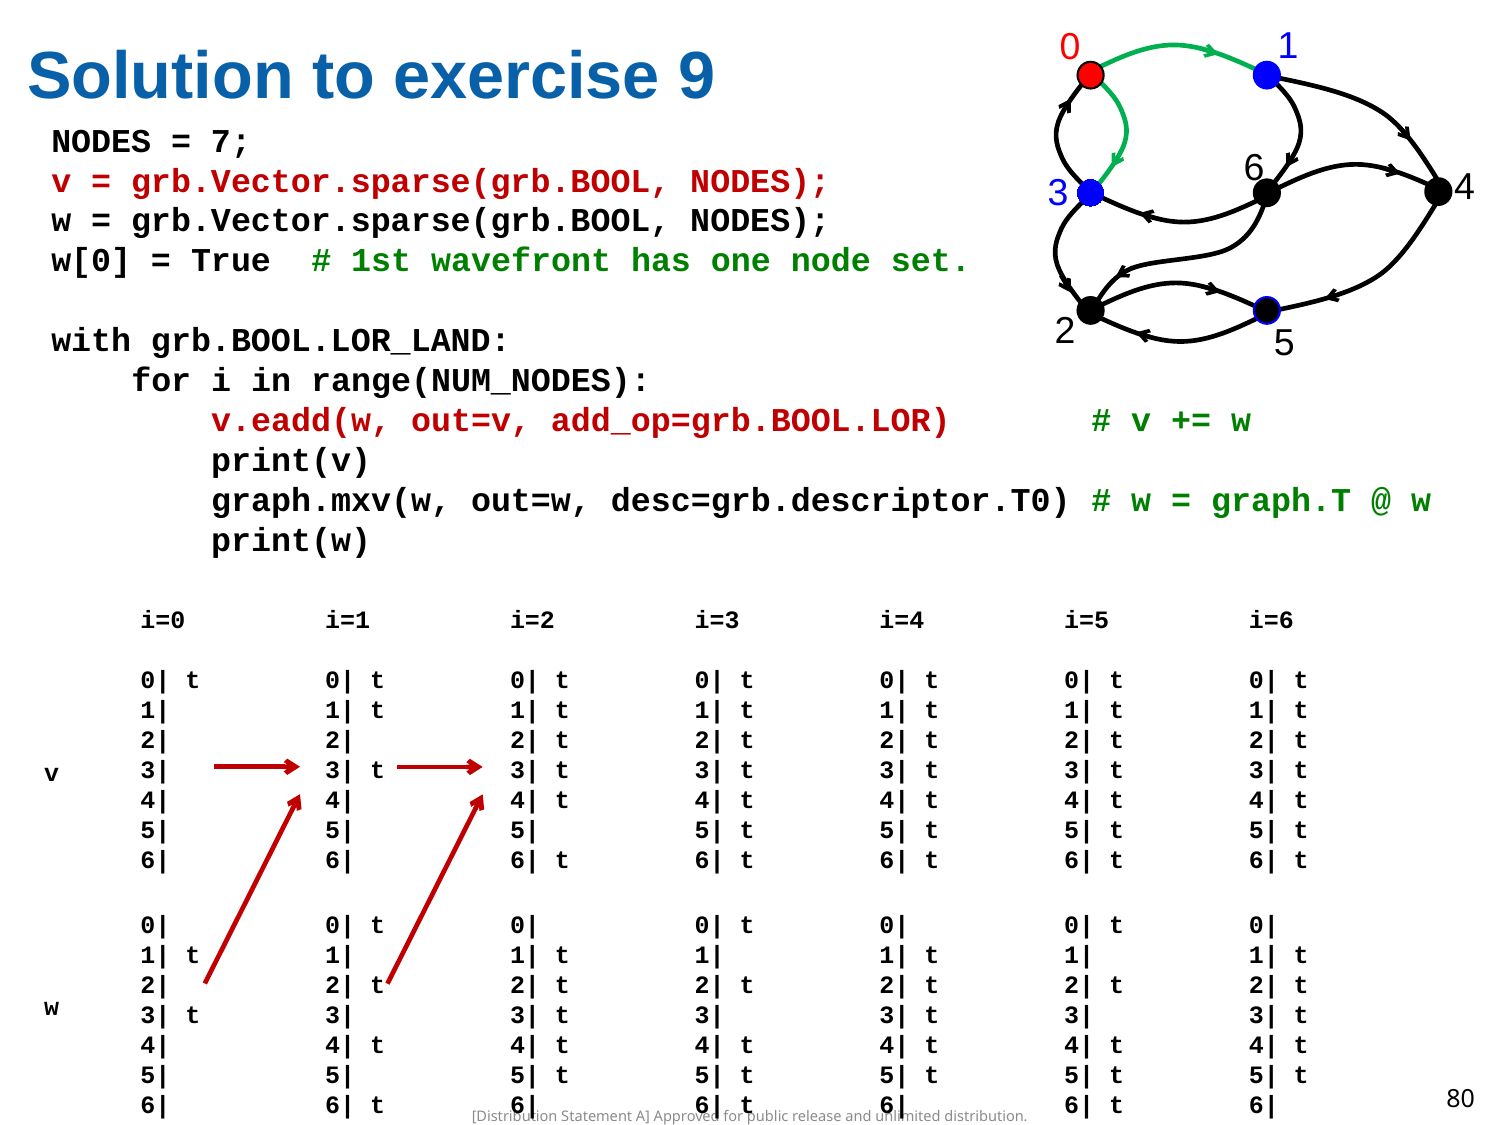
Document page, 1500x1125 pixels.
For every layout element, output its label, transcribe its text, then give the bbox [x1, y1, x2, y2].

text_box 0| t 1| 2| t 3| 4| t 5| t 6| t [1049, 871, 1172, 1125]
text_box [1035, 13, 1487, 363]
text_box v [29, 748, 89, 794]
list NODES = 7; v = grb.Vector.sparse(grb.BOOL, NODES); w = grb.Vector.sparse(grb.BOOL, NODES); w[0] = True # 1st wavefront has one node set. with grb.BOOL.LOR_LAND: for i in range(NUM_NODES): v.eadd(w, out=v, add_op=grb.BOOL.LOR) # v += w print(v) graph.mxv(w, out=w, desc=grb.descriptor.T0) # w = graph.T @ w print(w) [51, 118, 1473, 595]
text_box i=1 0| t 1| t 2| 3| t 4| 5| 6| [310, 566, 433, 871]
text_box 0| t 1| 2| t 3| 4| t 5| 6| t [310, 871, 433, 1125]
text_box i=2 0| t 1| t 2| t 3| t 4| t 5| 6| t [495, 566, 617, 871]
text_box i=6 0| t 1| t 2| t 3| t 4| t 5| t 6| t [1234, 566, 1356, 871]
title Solution to exercise 9 [27, 31, 1030, 178]
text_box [204, 793, 301, 984]
text_box 0| t 1| 2| t 3| 4| t 5| t 6| t [679, 871, 802, 1125]
text_box i=4 0| t 1| t 2| t 3| t 4| t 5| t 6| t [864, 566, 987, 871]
text_box i=3 0| t 1| t 2| t 3| t 4| t 5| t 6| t [679, 566, 802, 871]
text_box i=0 0| t 1| 2| 3| 4| 5| 6| [125, 566, 248, 871]
text_box w [29, 983, 89, 1029]
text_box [387, 794, 483, 984]
text_box i=5 0| t 1| t 2| t 3| t 4| t 5| t 6| t [1049, 566, 1172, 871]
text_box 0| 1| t 2| t 3| t 4| t 5| t 6| [495, 871, 617, 1125]
text_box 0| 1| t 2| t 3| t 4| t 5| t 6| [1234, 871, 1356, 1125]
text_box 0| 1| t 2| 3| t 4| 5| 6| [125, 871, 248, 1125]
text_box 0| 1| t 2| t 3| t 4| t 5| t 6| [864, 871, 987, 1125]
slide_number 80 [1431, 1074, 1500, 1125]
